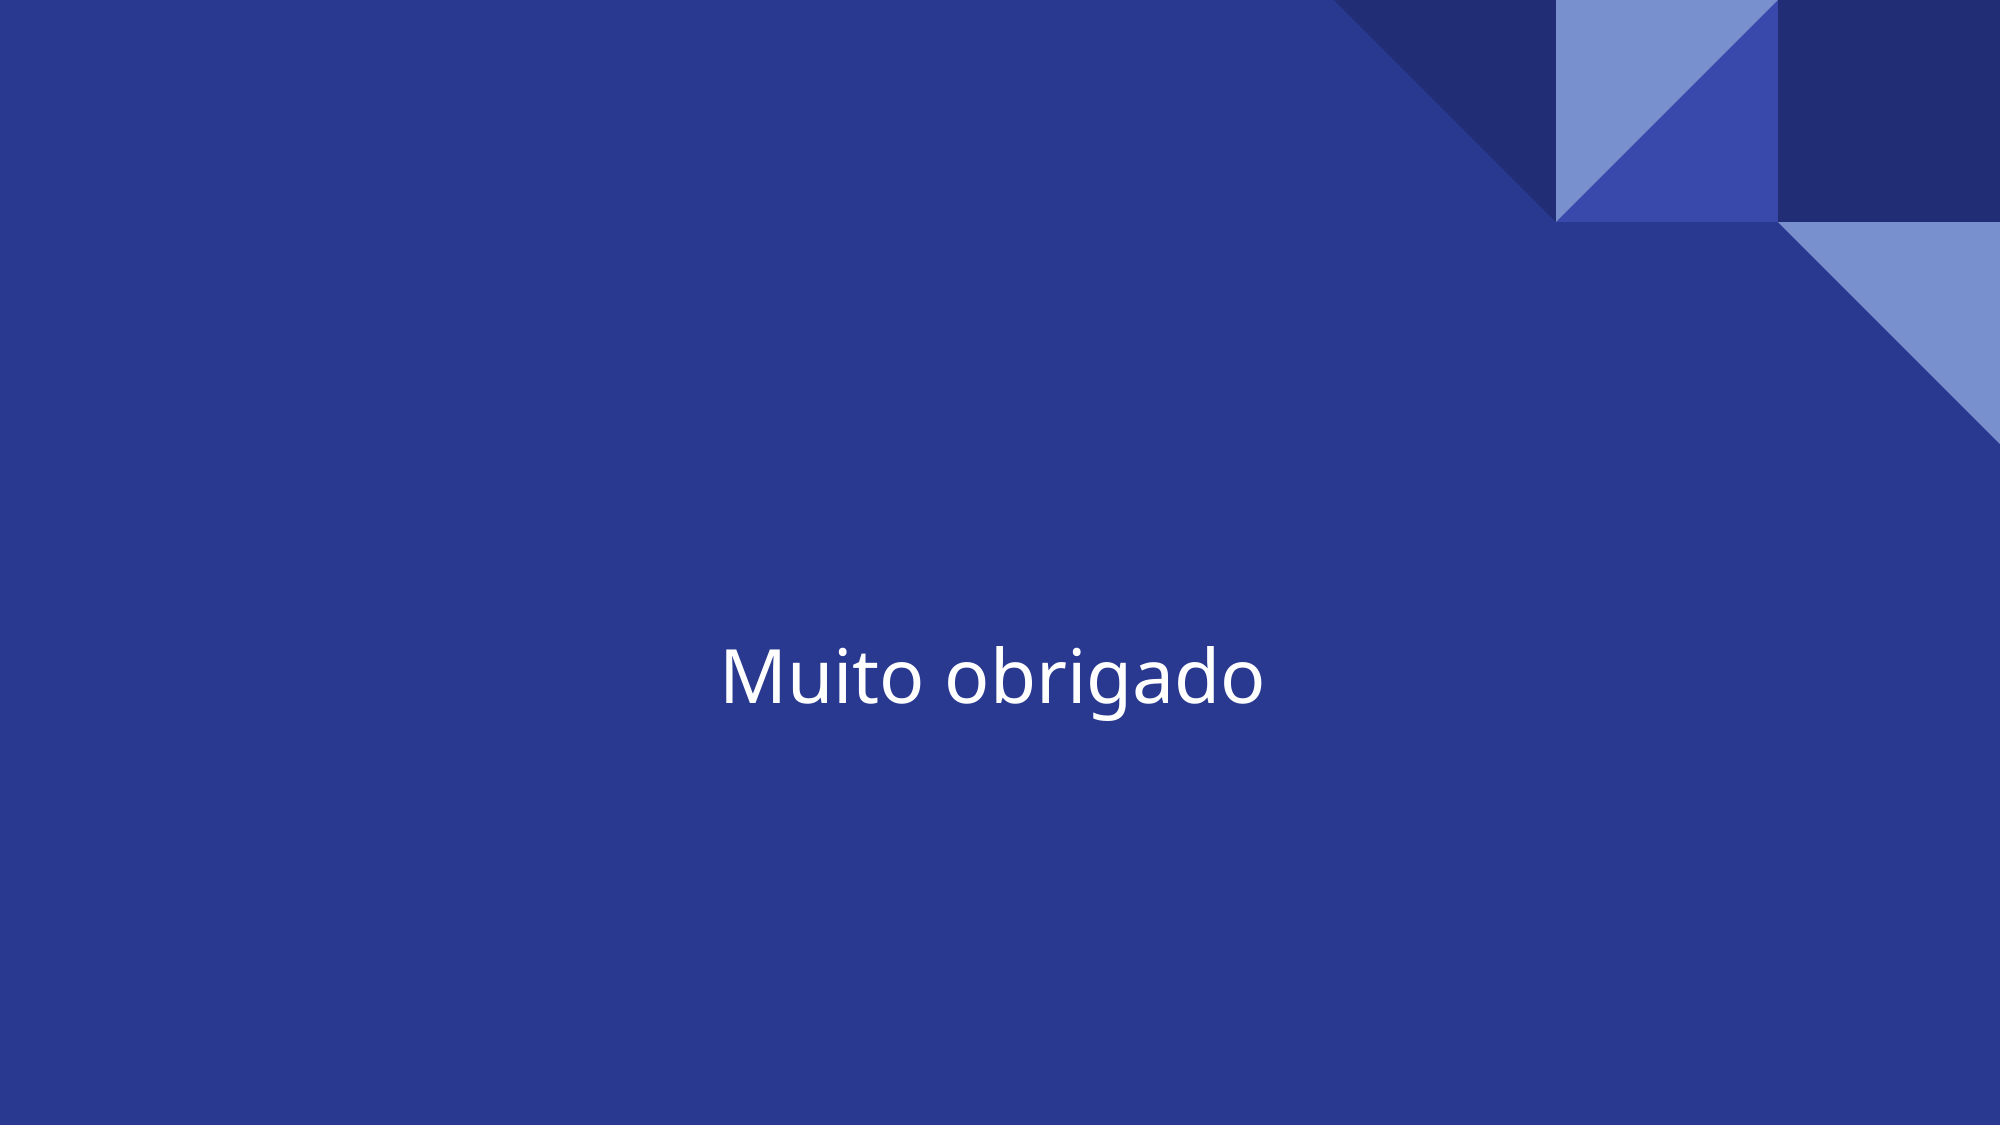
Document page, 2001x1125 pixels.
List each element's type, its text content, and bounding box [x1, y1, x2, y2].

title Muito obrigado [261, 293, 1725, 727]
